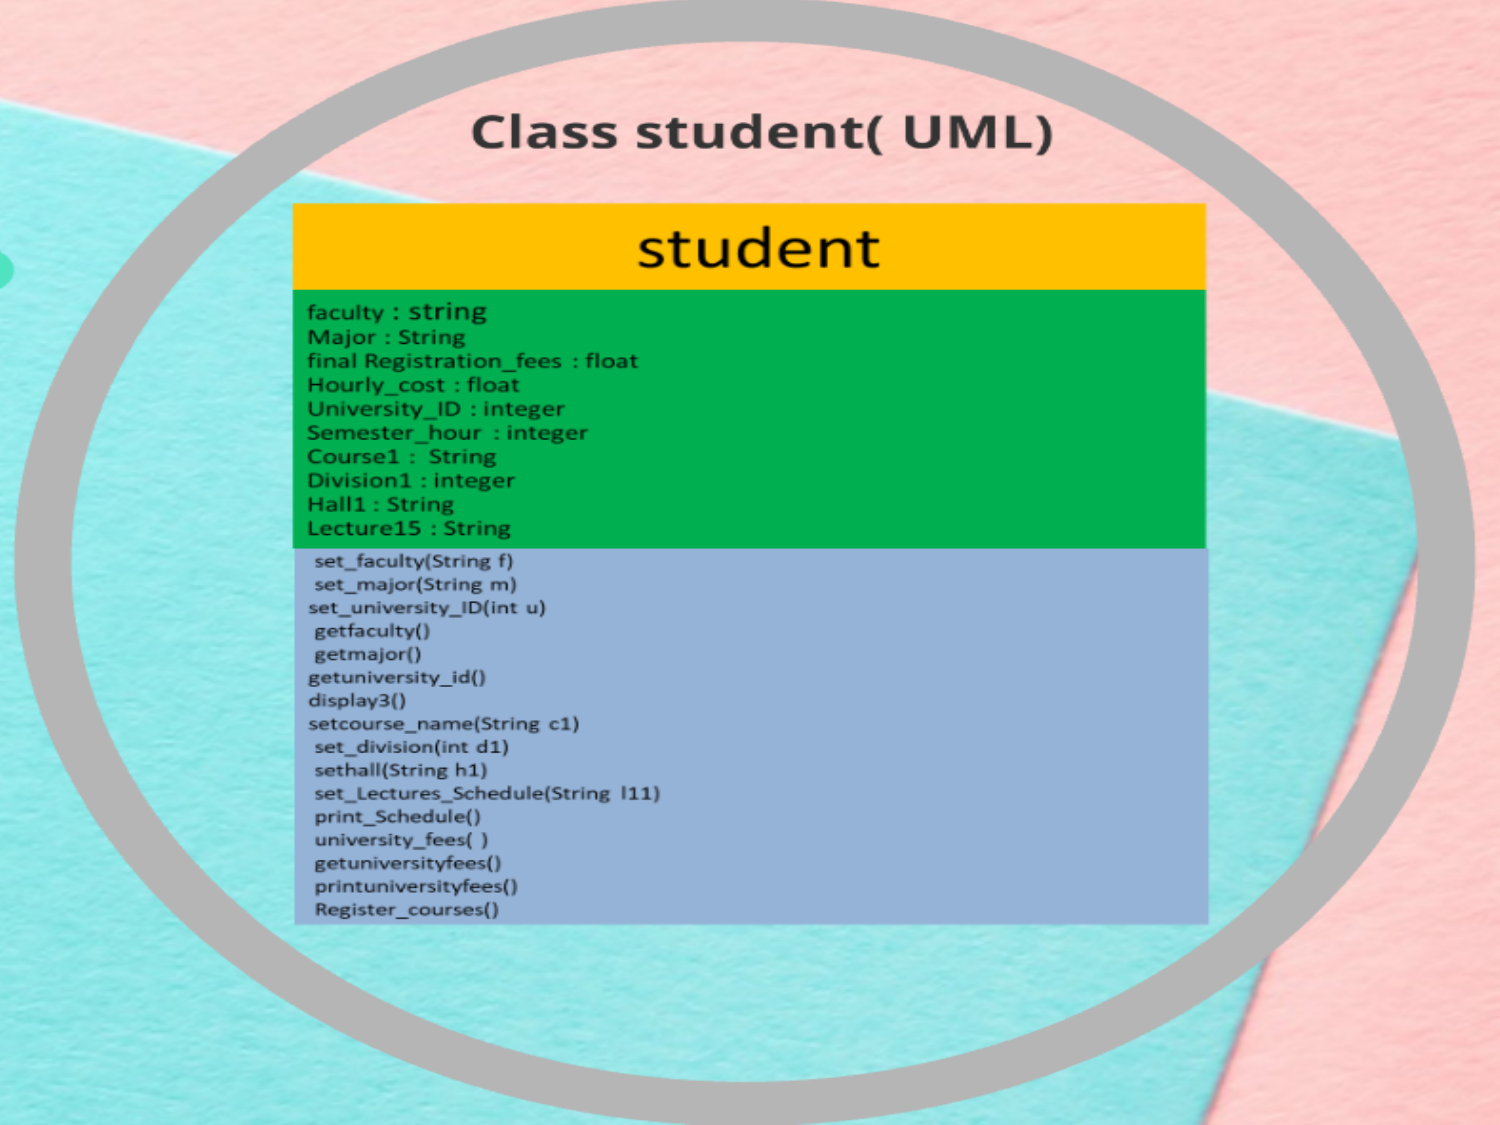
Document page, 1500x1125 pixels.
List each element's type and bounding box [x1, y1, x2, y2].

list [0, 0, 1500, 1125]
